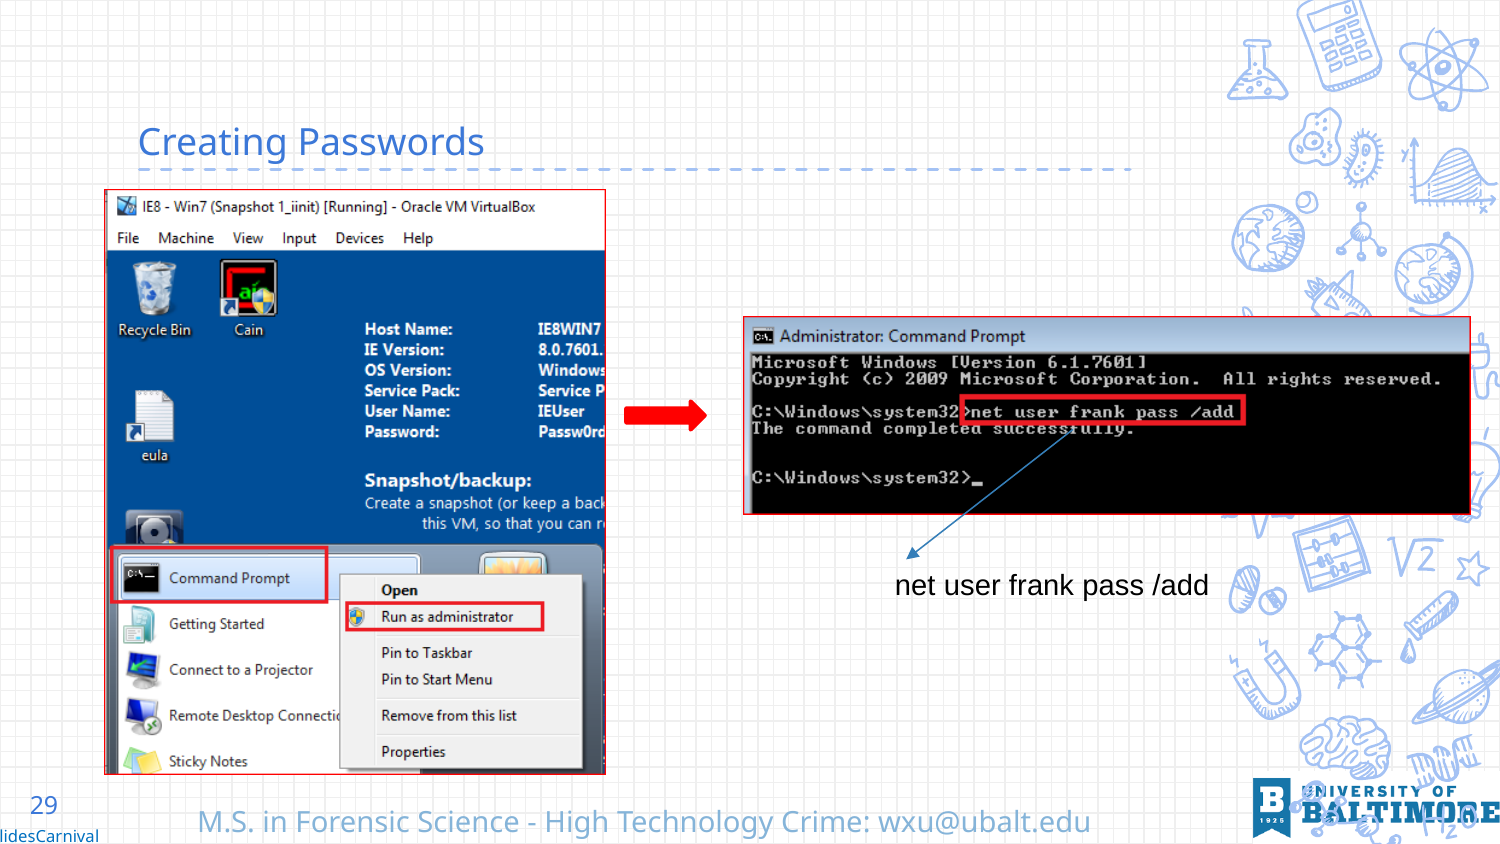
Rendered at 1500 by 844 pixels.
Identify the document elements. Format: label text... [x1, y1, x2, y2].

title Creating Passwords [122, 36, 1130, 178]
slide_number 29 [14, 774, 105, 840]
picture [1327, 813, 1336, 822]
picture [104, 189, 606, 775]
text_box net user frank pass /add [880, 559, 1225, 609]
text_box [624, 399, 707, 432]
picture [1365, 817, 1376, 833]
picture [743, 315, 1471, 515]
picture [1316, 786, 1321, 797]
picture [1253, 771, 1500, 844]
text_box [905, 429, 1074, 560]
